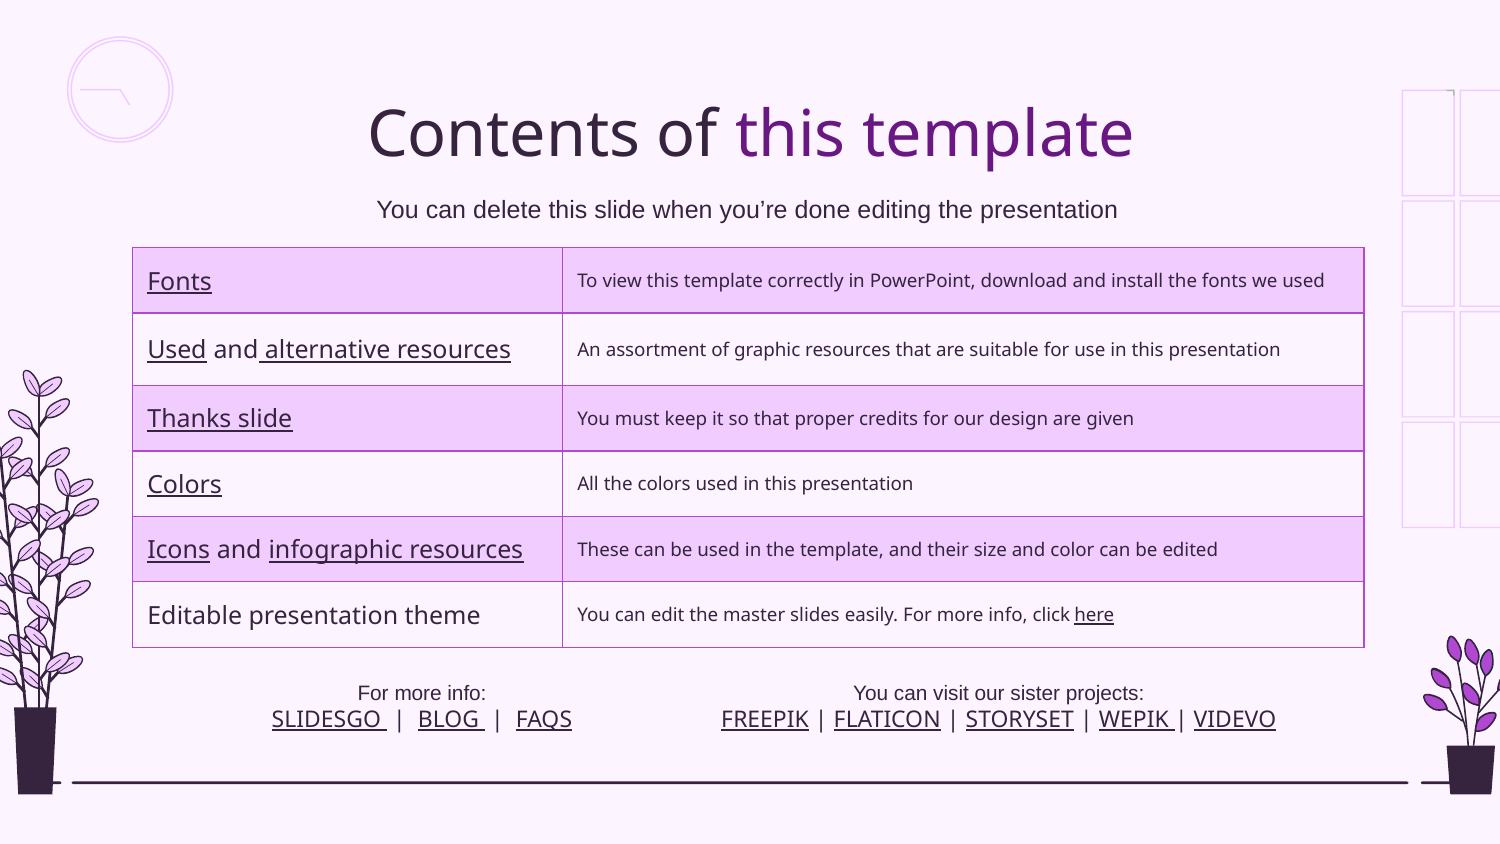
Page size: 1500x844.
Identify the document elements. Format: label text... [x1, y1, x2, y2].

text_box You can visit our sister projects: FREEPIK | FLATICON | STORYSET | WEPIK | VIDEVO [672, 664, 1325, 742]
text_box You can delete this slide when you’re done editing the presentation [132, 178, 1365, 235]
table_cell Icons and infographic resources [133, 517, 562, 581]
table_cell All the colors used in this presentation [563, 452, 1363, 516]
table_cell You can edit the master slides easily. For more info, click here [563, 582, 1363, 647]
text_box For more info: SLIDESGO | BLOG | FAQS [171, 664, 672, 742]
table_cell These can be used in the template, and their size and color can be edited [563, 517, 1363, 581]
table_cell Editable presentation theme [133, 582, 562, 647]
table_header Fonts [133, 248, 562, 312]
table_cell You must keep it so that proper credits for our design are given [563, 386, 1363, 450]
title Contents of this template [120, 76, 1383, 183]
table_cell Used and alternative resources [133, 314, 562, 385]
table_header To view this template correctly in PowerPoint, download and install the fonts we used [563, 248, 1363, 312]
table_cell Colors [133, 452, 562, 516]
table_cell An assortment of graphic resources that are suitable for use in this presentation [563, 314, 1363, 385]
table_cell Thanks slide [133, 386, 562, 450]
